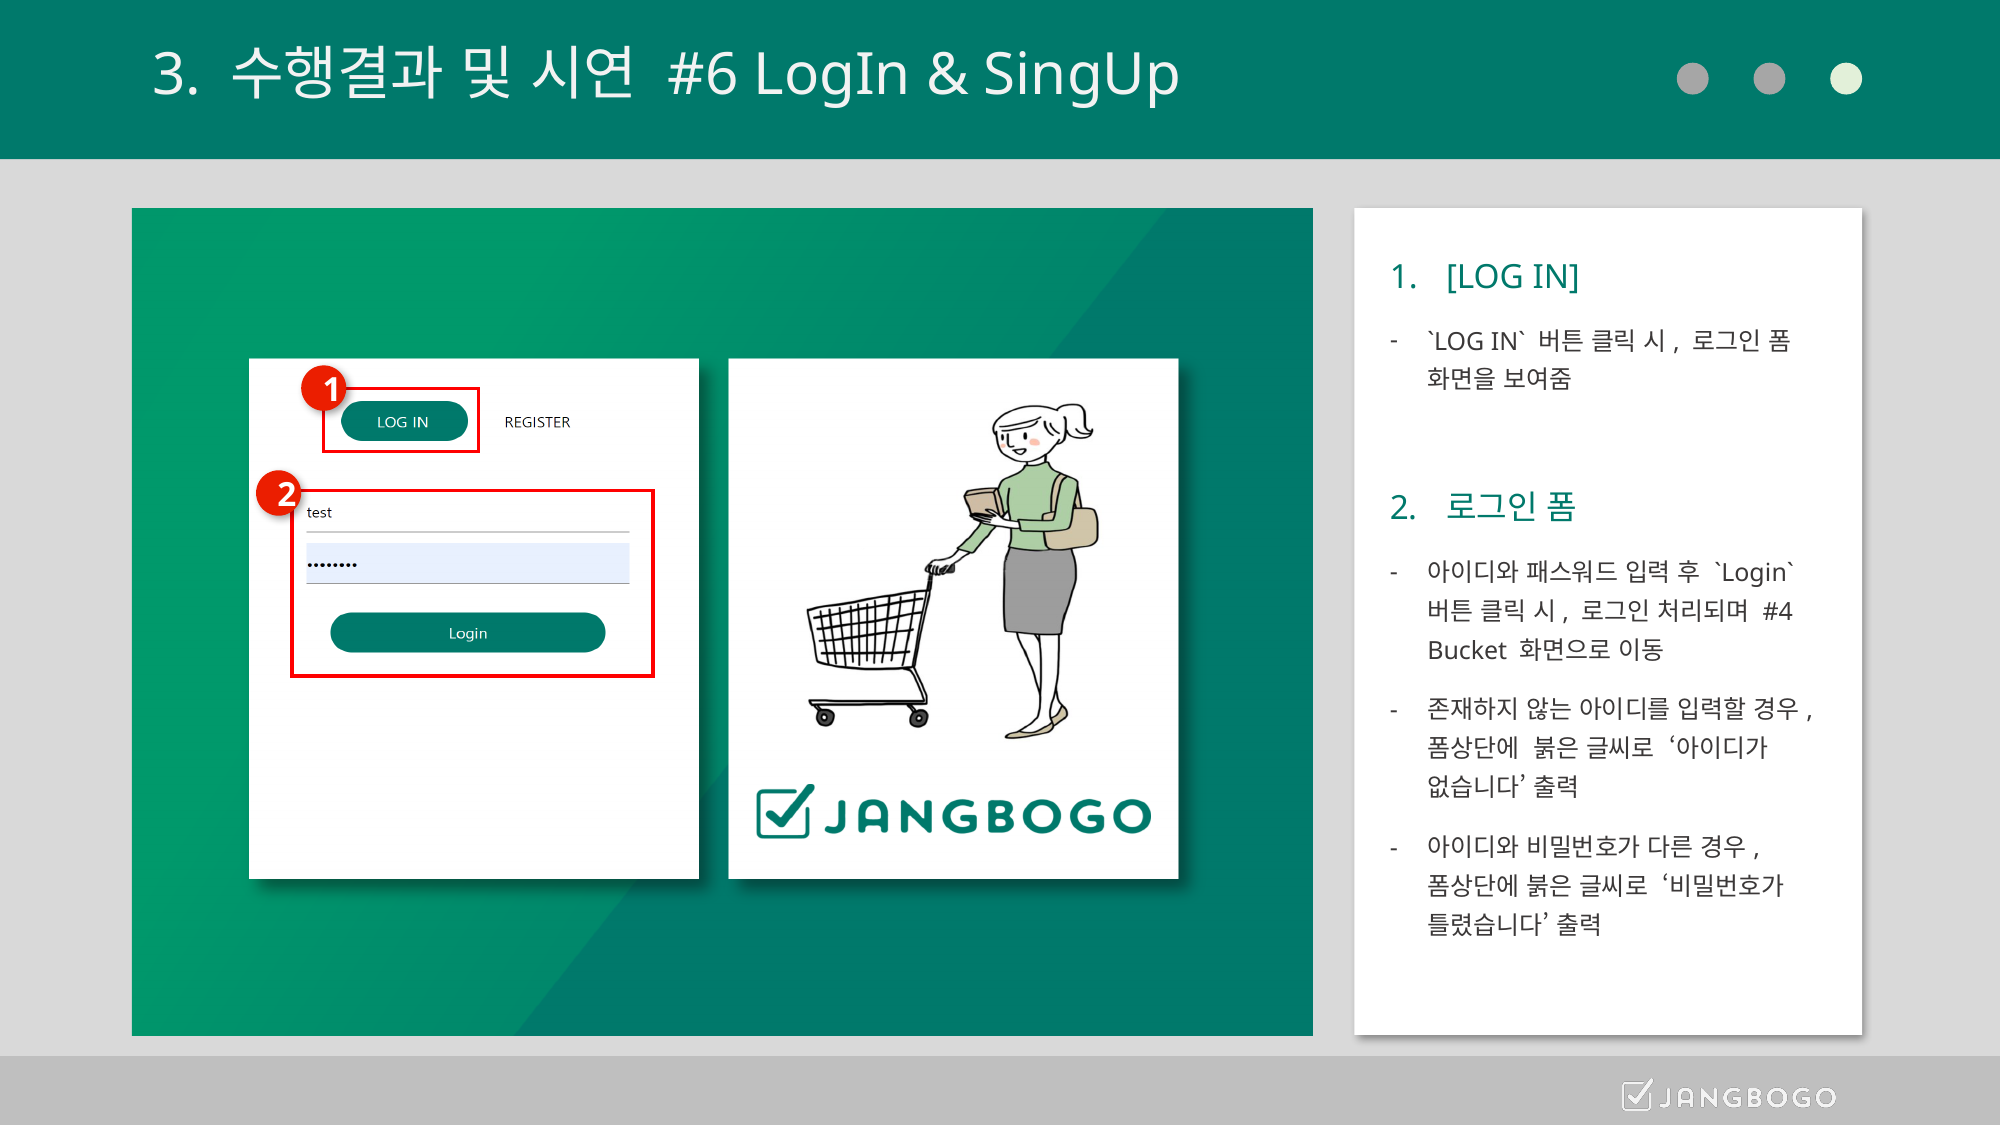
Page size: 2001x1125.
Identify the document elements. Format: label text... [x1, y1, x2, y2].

text_box [1675, 61, 1710, 96]
text_box [1752, 61, 1787, 96]
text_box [131, 208, 1314, 1036]
list [LOG IN] `LOG IN` 버튼 클릭 시, 로그인 폼 화면을 보여줌 로그인 폼 아이디와 패스워드 입력 후 `Login`버튼 클릭 시, 로그인 처리되며 #4 Bucket 화면으로 이동 존재하지 않는 아이디를 입력할 경우, 폼상단에 붉은 글씨로 ‘아이디가 없습니다’ 출력 아이디와 비밀번호가 다른 경우, 폼상단에 붉은 글씨로 ‘비밀번호가 틀렸습니다’ 출력 [1354, 208, 1863, 1035]
title 3. 수행결과 및 시연 #6 LogIn & SingUp [137, 36, 1863, 129]
picture [1622, 1078, 1836, 1111]
text_box [1829, 61, 1864, 96]
